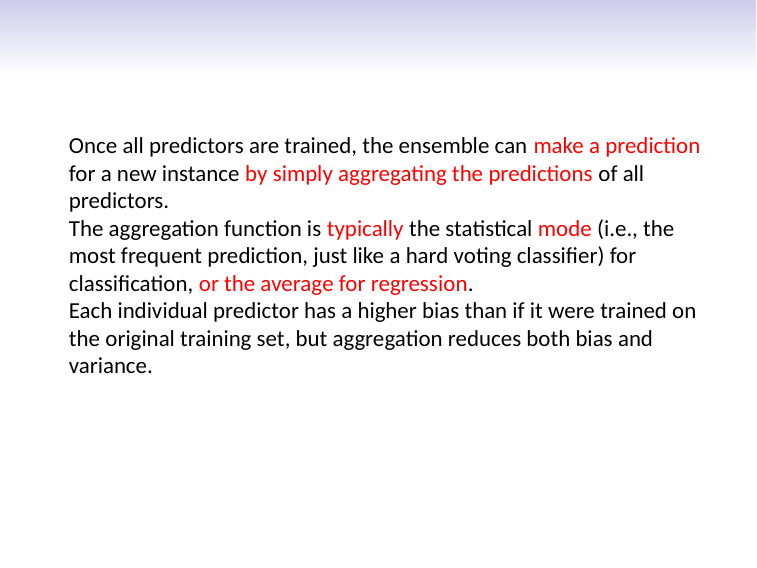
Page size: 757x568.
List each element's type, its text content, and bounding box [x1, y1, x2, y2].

list Once all predictors are trained, the ensemble can make a prediction for a new instance by simply aggregating the predictions of all predictors. The aggregation function is typically the statistical mode (i.e., the most frequent prediction, just like a hard voting classifier) for classification, or the average for regression. Each individual predictor has a higher bias than if it were trained on the original training set, but aggregation reduces both bias and variance. [68, 131, 716, 472]
picture [0, 0, 756, 74]
